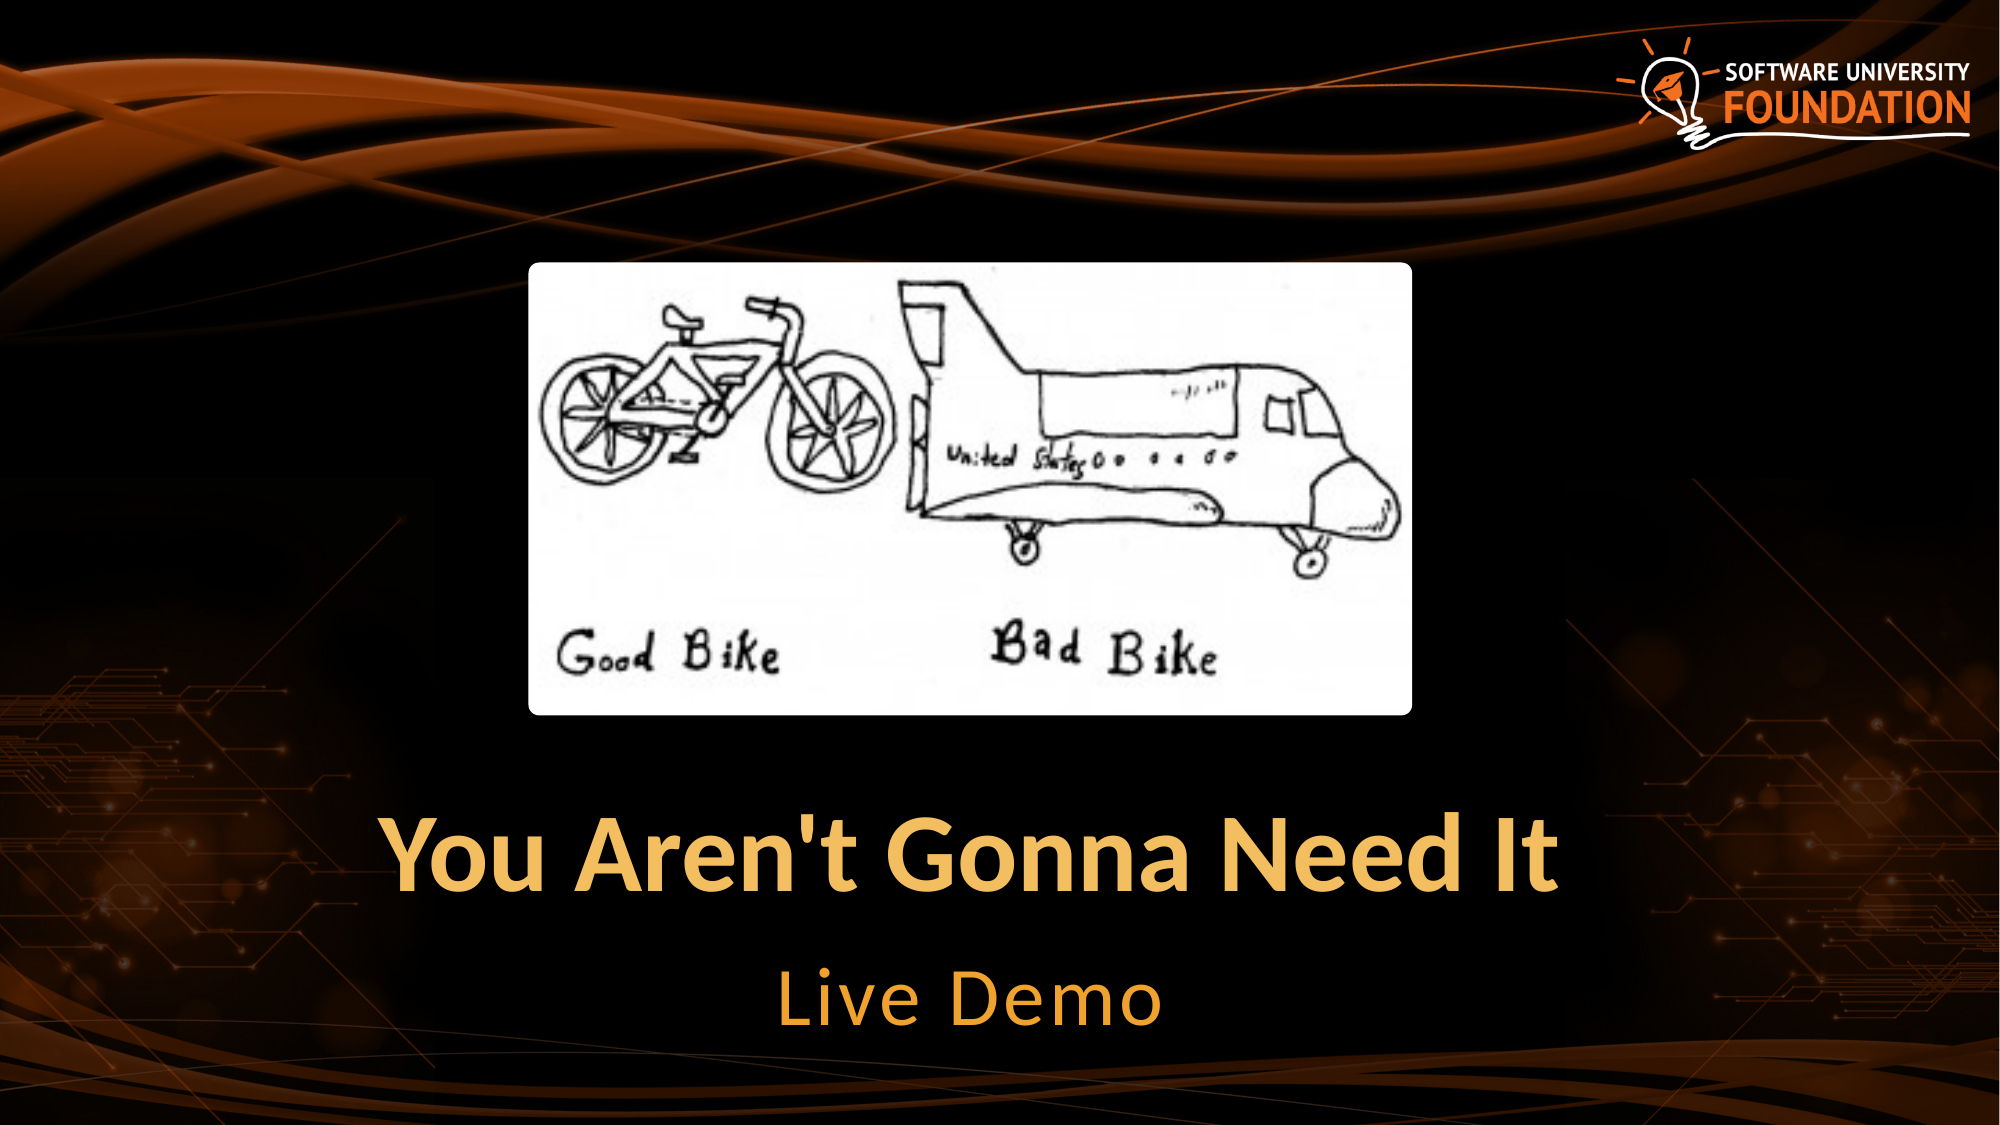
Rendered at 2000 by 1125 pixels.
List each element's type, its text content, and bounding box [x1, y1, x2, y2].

list Live Demo [237, 931, 1704, 1045]
title You Aren't Gonna Need It [237, 787, 1704, 923]
picture [0, 0, 2000, 1125]
